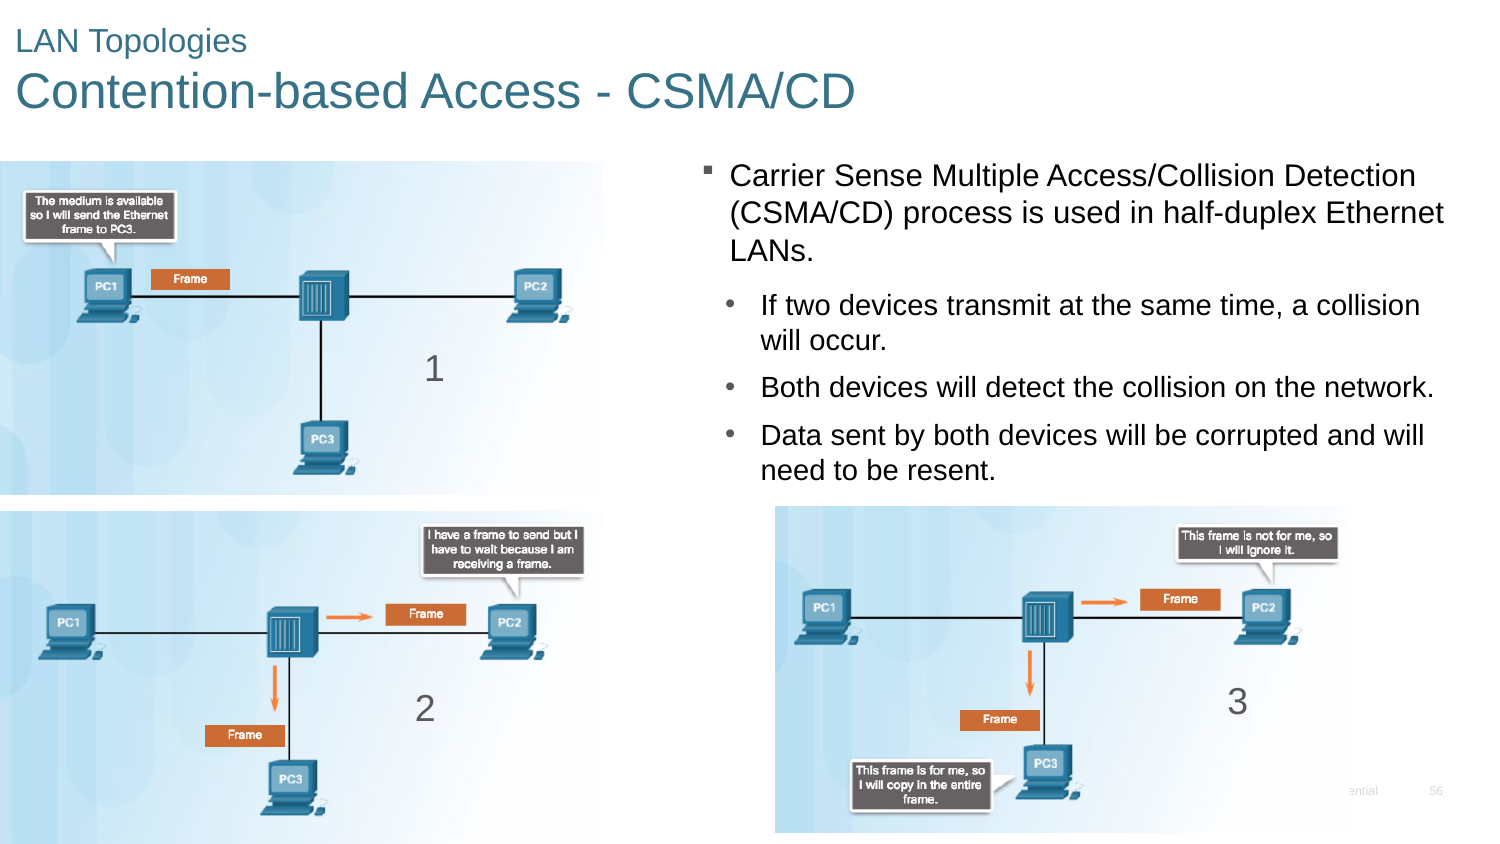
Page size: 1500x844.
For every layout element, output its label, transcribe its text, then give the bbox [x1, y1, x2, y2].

picture [0, 510, 603, 844]
list Carrier Sense Multiple Access/Collision Detection (CSMA/CD) process is used in half-duplex Ethernet LANs. If two devices transmit at the same time, a collision will occur. Both devices will detect the collision on the network. Data sent by both devices will be corrupted and will need to be resent. [686, 147, 1473, 495]
picture [775, 505, 1350, 834]
title LAN Topologies Contention-based Access - CSMA/CD [0, 6, 1500, 131]
picture [0, 160, 603, 495]
